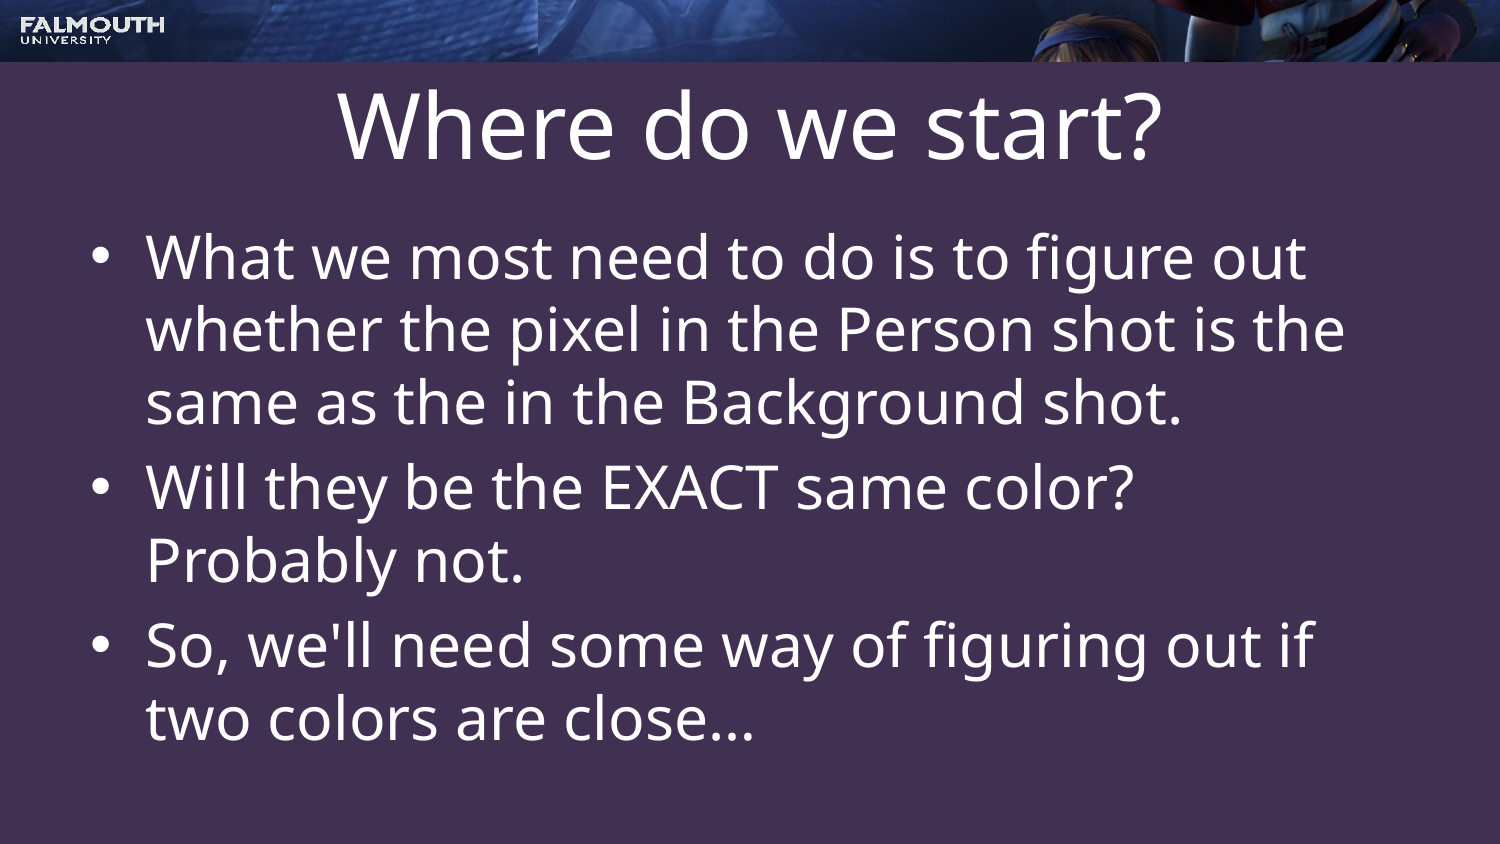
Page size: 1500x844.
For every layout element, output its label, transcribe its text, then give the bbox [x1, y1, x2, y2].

list What we most need to do is to figure out whether the pixel in the Person shot is the same as the in the Background shot. Will they be the EXACT same color? Probably not. So, we'll need some way of figuring out if two colors are close… [75, 210, 1425, 768]
title Where do we start? [75, 52, 1425, 194]
picture [0, 0, 1500, 62]
